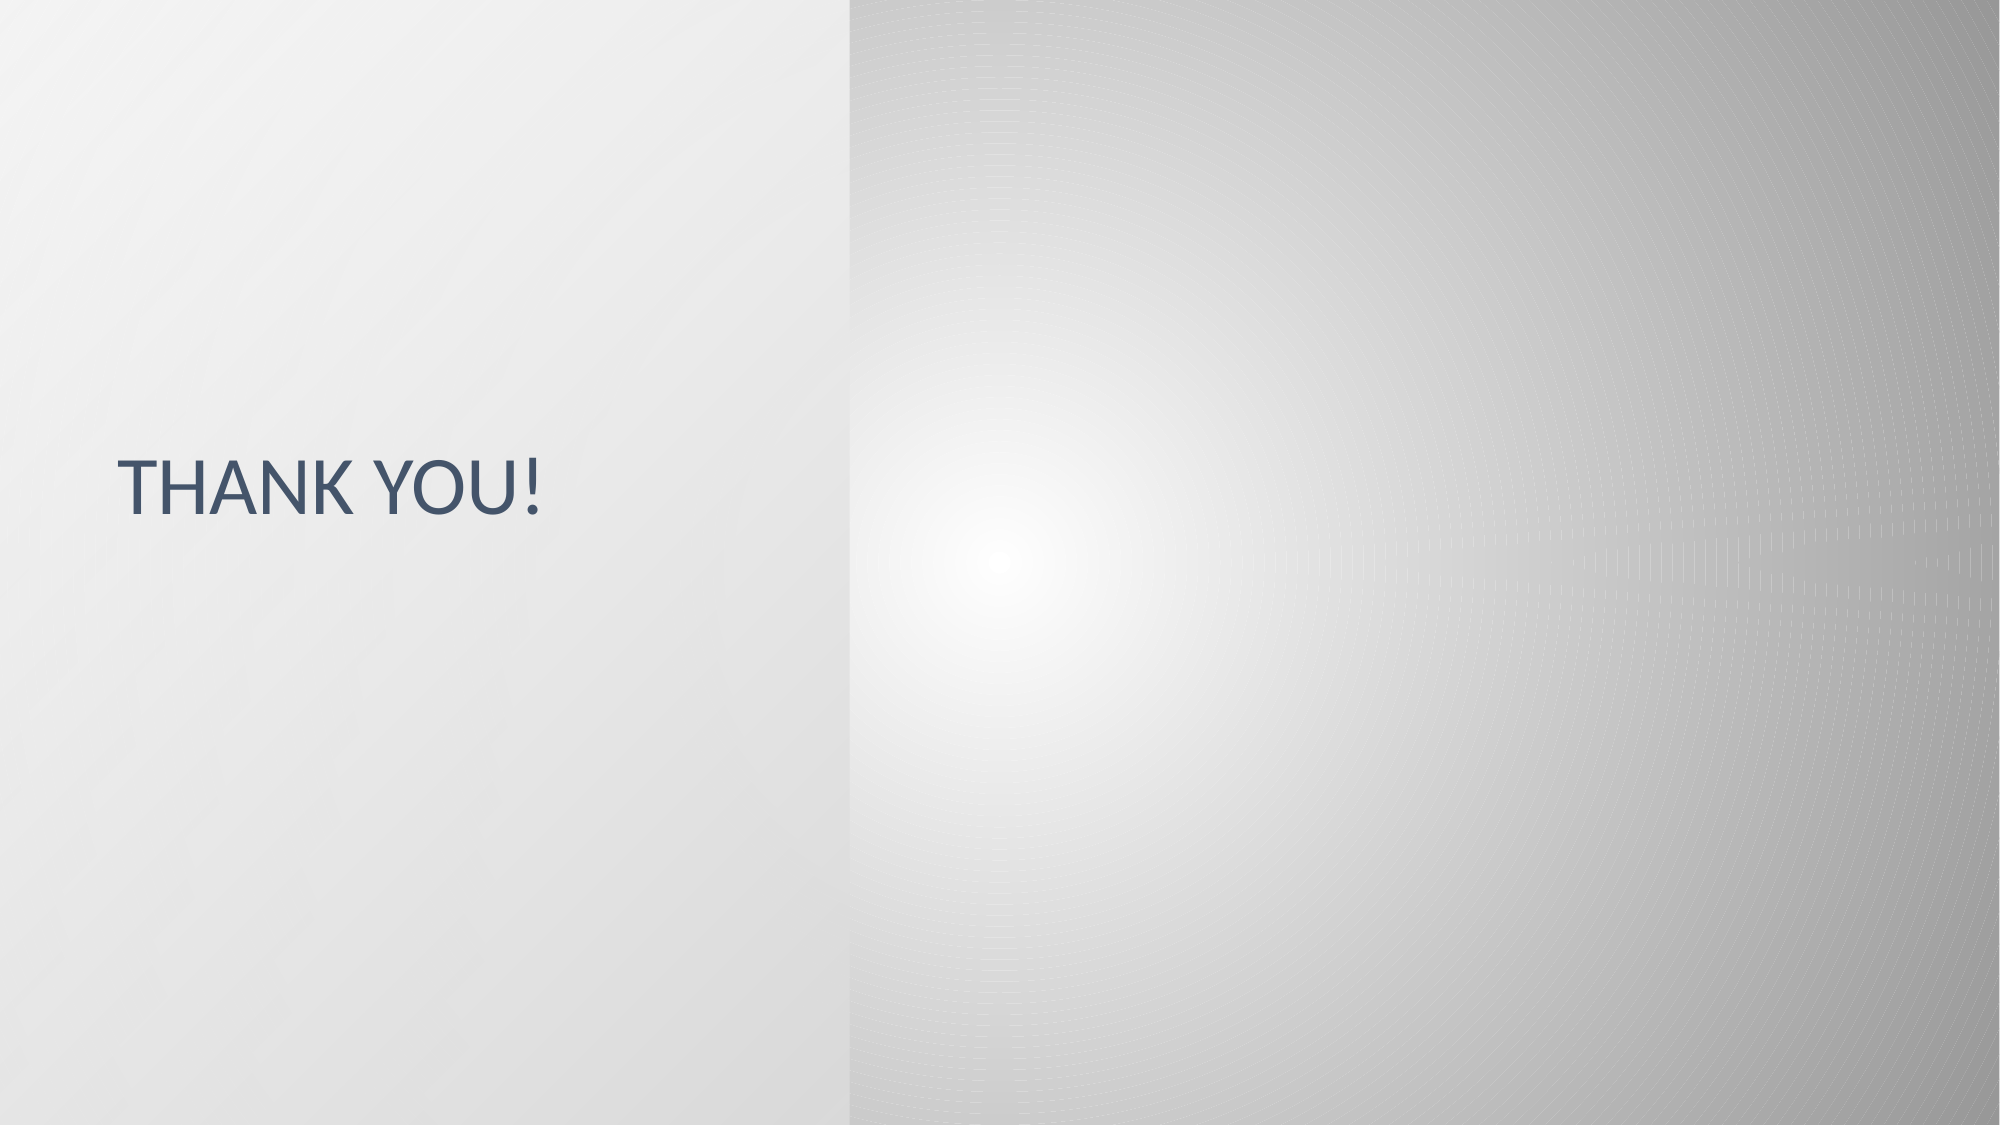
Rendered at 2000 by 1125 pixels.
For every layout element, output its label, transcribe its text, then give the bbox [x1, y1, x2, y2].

title THANK YOU! [101, 420, 740, 540]
